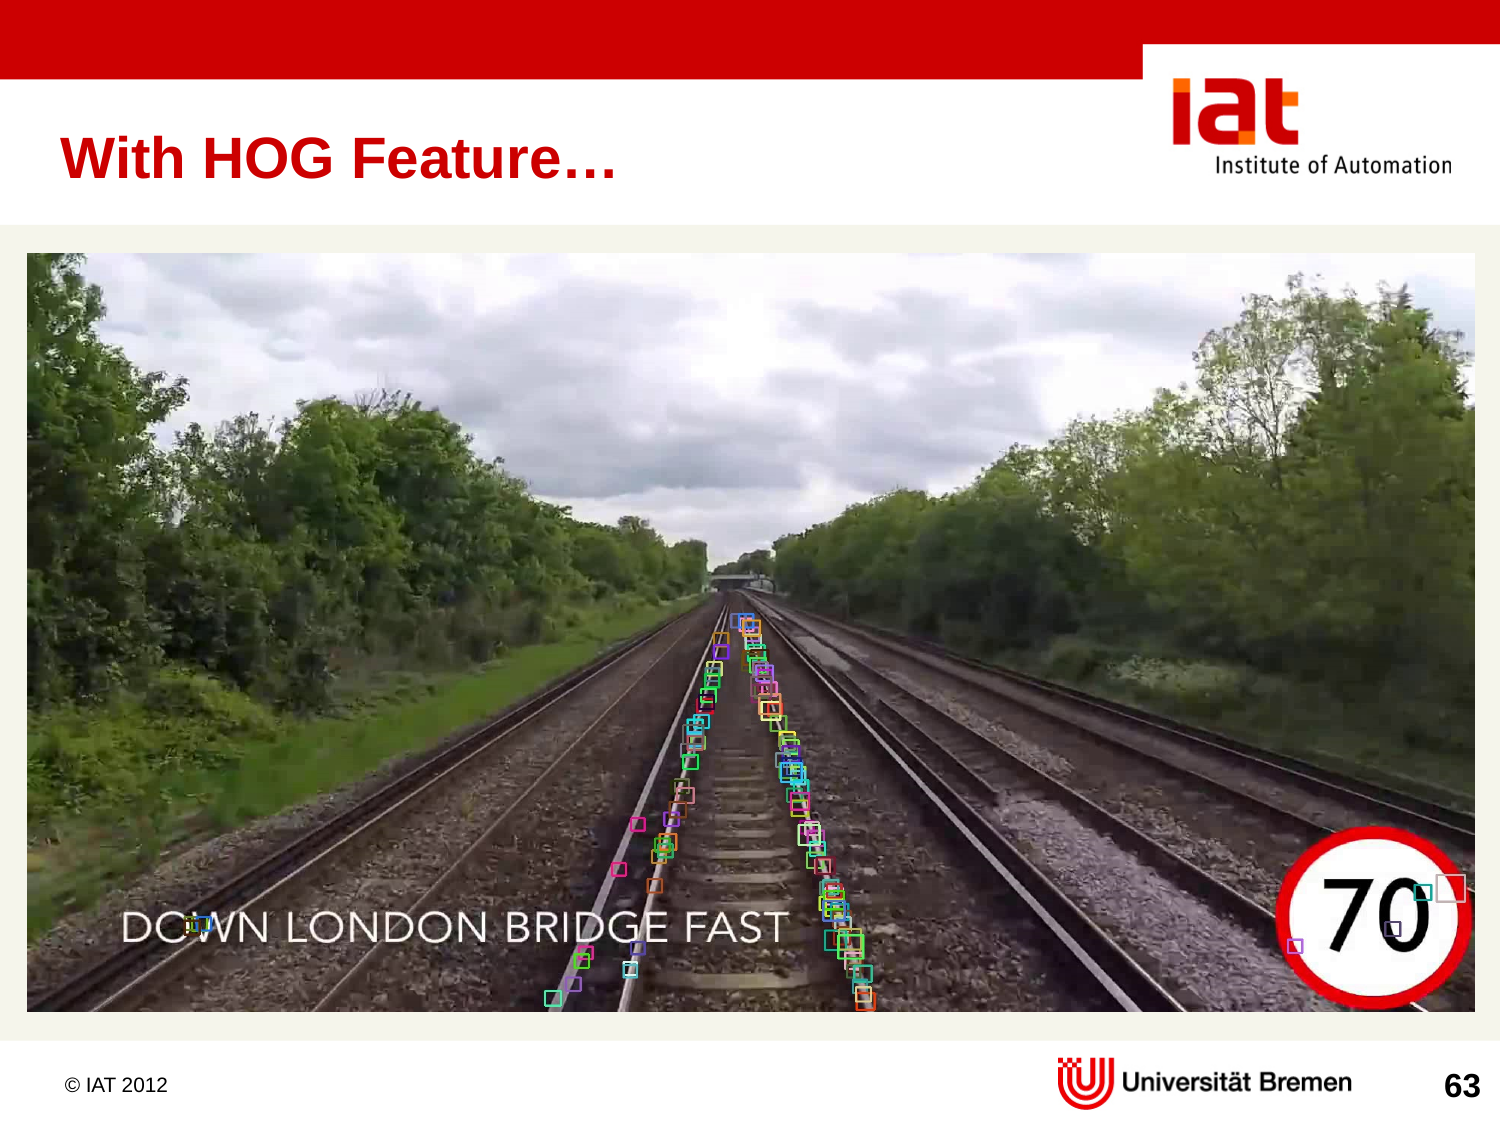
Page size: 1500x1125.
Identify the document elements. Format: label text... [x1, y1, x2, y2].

picture [0, 0, 1500, 208]
title With HOG Feature… [45, 102, 875, 208]
picture [1058, 1056, 1353, 1111]
picture [27, 253, 1475, 1013]
